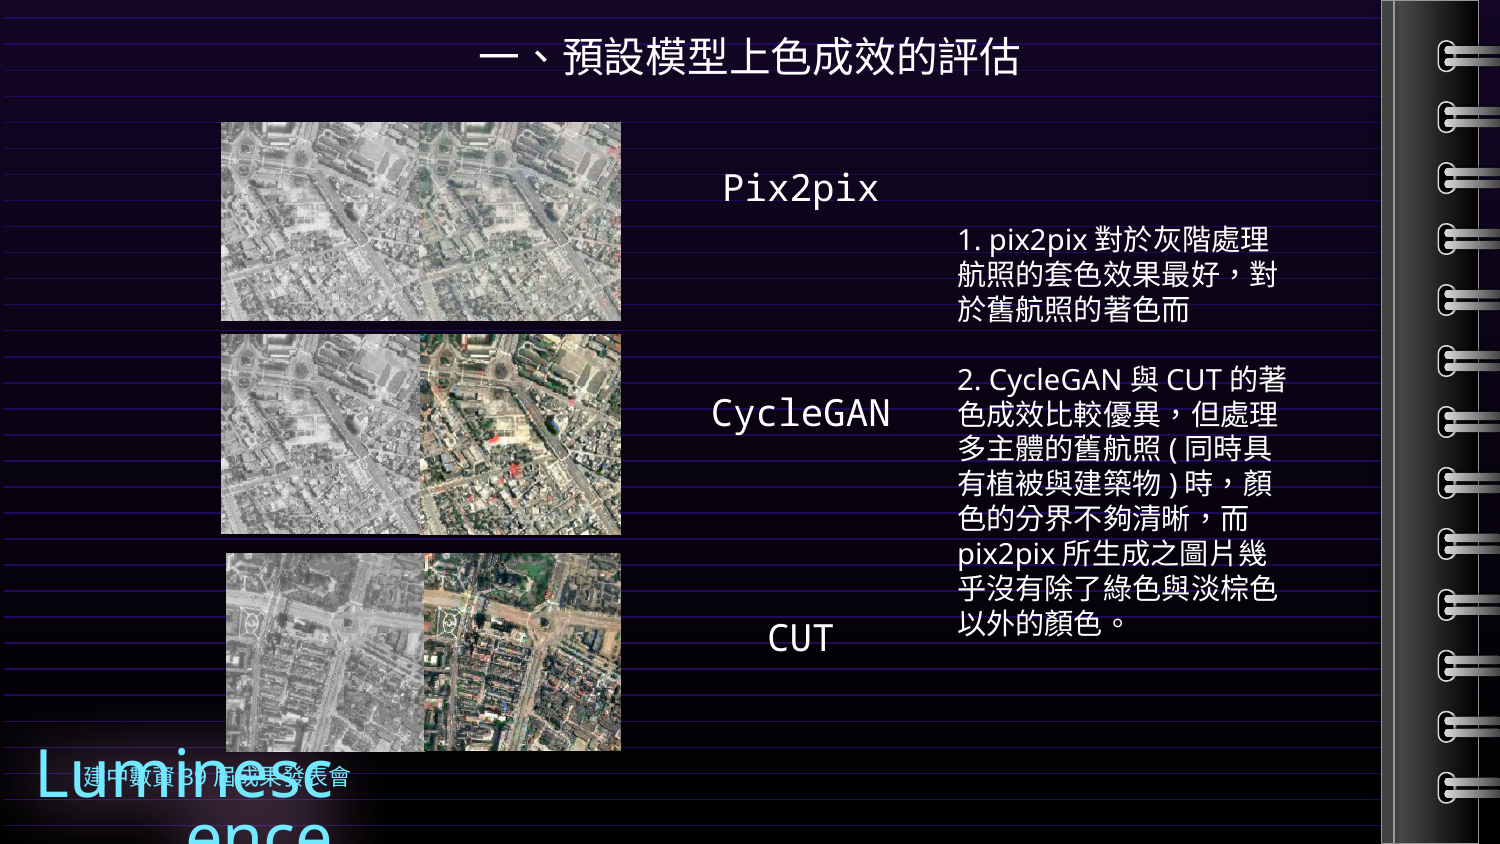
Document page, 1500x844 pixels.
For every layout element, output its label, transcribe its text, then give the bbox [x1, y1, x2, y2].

text_box 建中數資39屆成果發表會 [68, 754, 366, 797]
text_box Pix2pix CycleGAN CUT [659, 157, 943, 667]
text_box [220, 122, 622, 752]
text_box Luminescence [0, 770, 349, 844]
text_box 一、預設模型上色成效的評估 [313, 23, 1187, 88]
text_box 1. pix2pix對於灰階處理航照的套色效果最好，對於舊航照的著色而 2. CycleGAN與CUT的著色成效比較優異，但處理多主體的舊航照(同時具有植被與建築物)時，顏色的分界不夠清晰，而pix2pix所生成之圖片幾乎沒有除了綠色與淡棕色以外的顏色。 [942, 213, 1304, 648]
